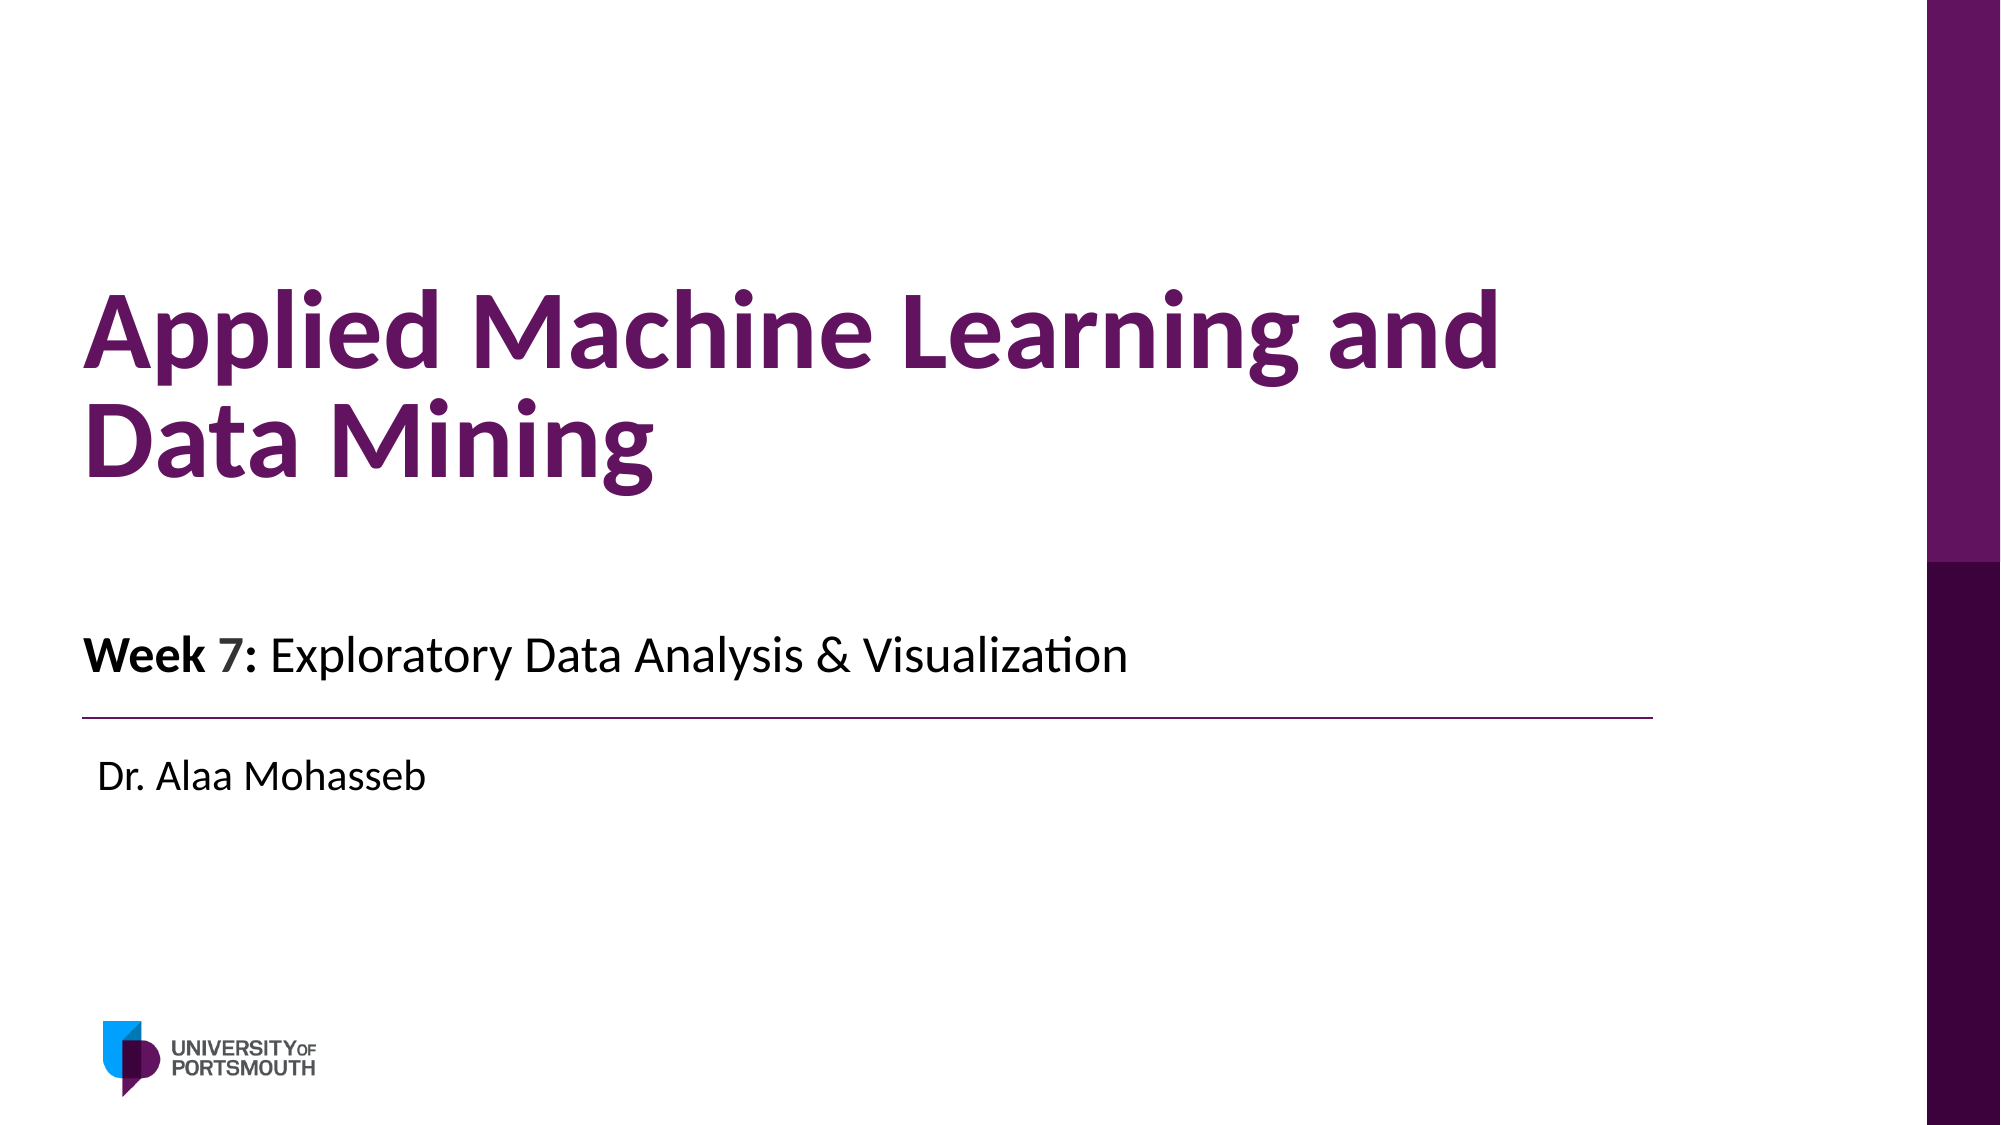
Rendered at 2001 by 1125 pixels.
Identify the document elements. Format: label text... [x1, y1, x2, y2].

list Dr. Alaa Mohasseb [82, 745, 536, 831]
picture [103, 1021, 316, 1097]
subtitle Week 7: Exploratory Data Analysis & Visualization [68, 619, 1485, 705]
title Applied Machine Learning and Data Mining [68, 273, 1764, 519]
